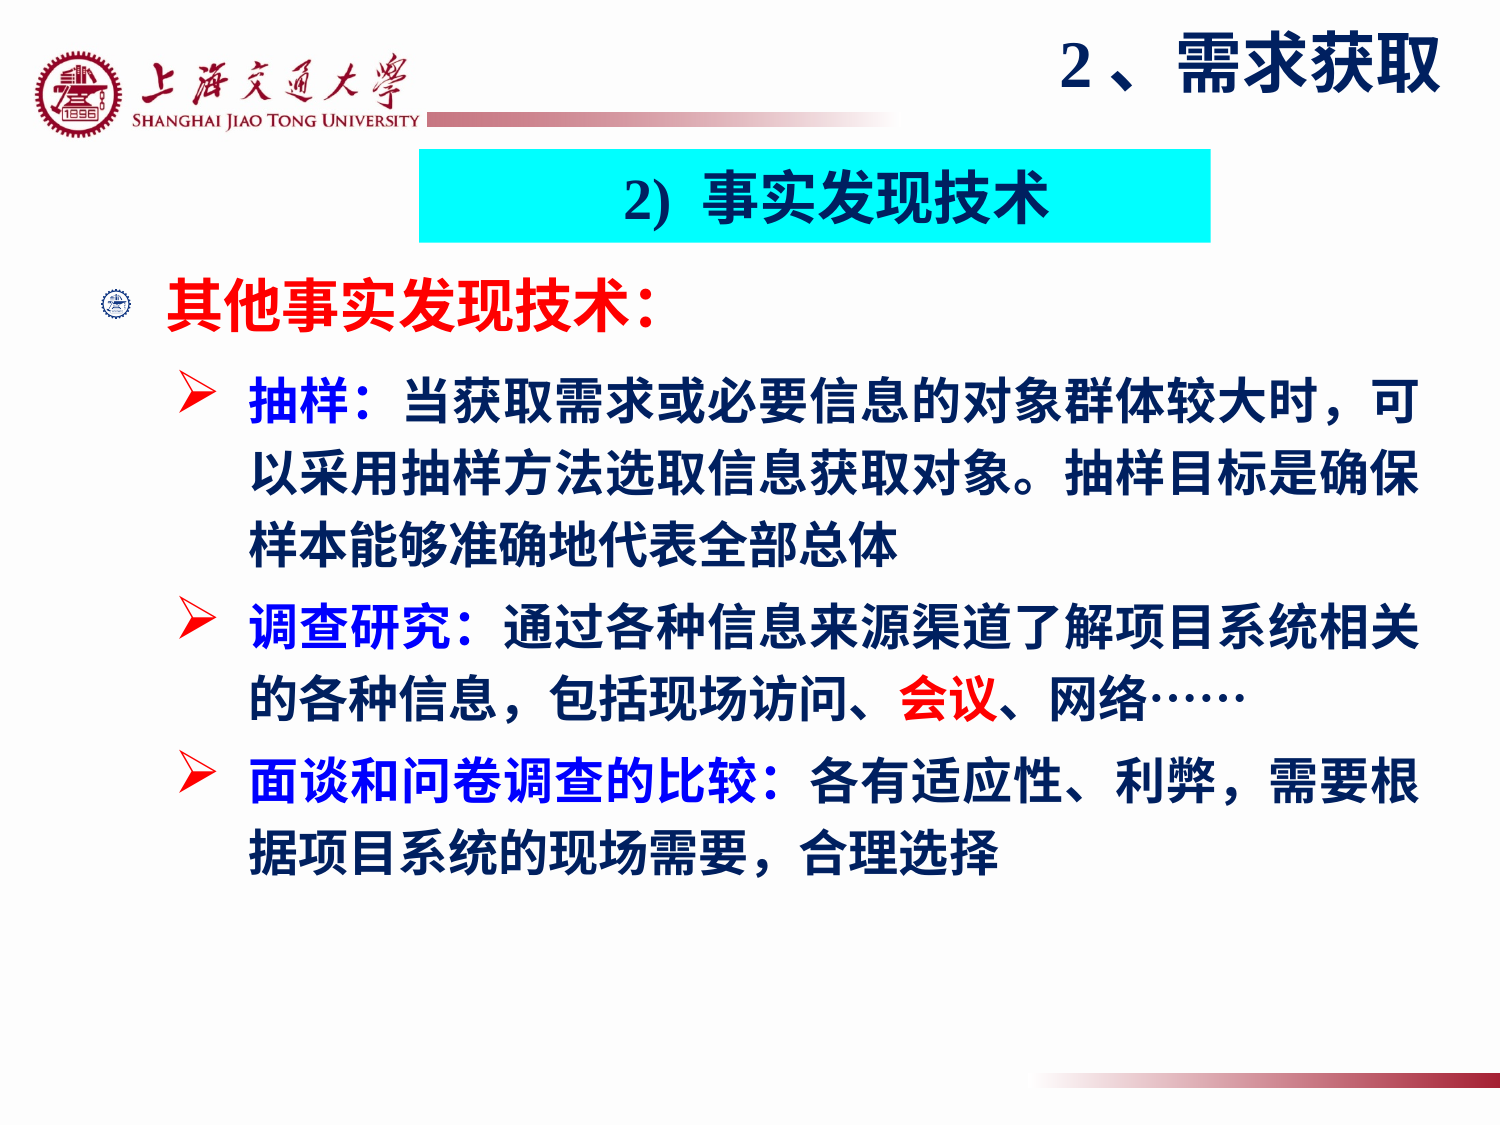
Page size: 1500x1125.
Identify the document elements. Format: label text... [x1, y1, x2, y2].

text_box 2、需求获取 [182, 7, 1458, 116]
picture [0, 0, 1500, 1125]
text_box 其他事实发现技术： [76, 240, 928, 347]
list 抽样：当获取需求或必要信息的对象群体较大时，可以采用抽样方法选取信息获取对象。抽样目标是确保样本能够准确地代表全部总体 调查研究：通过各种信息来源渠道了解项目系统相关的各种信息，包括现场访问、会议、网络…… 面谈和问卷调查的比较：各有适应性、利弊，需要根据项目系统的现场需要，合理选择 [159, 349, 1436, 1071]
text_box 2) 事实发现技术 [419, 149, 1211, 243]
